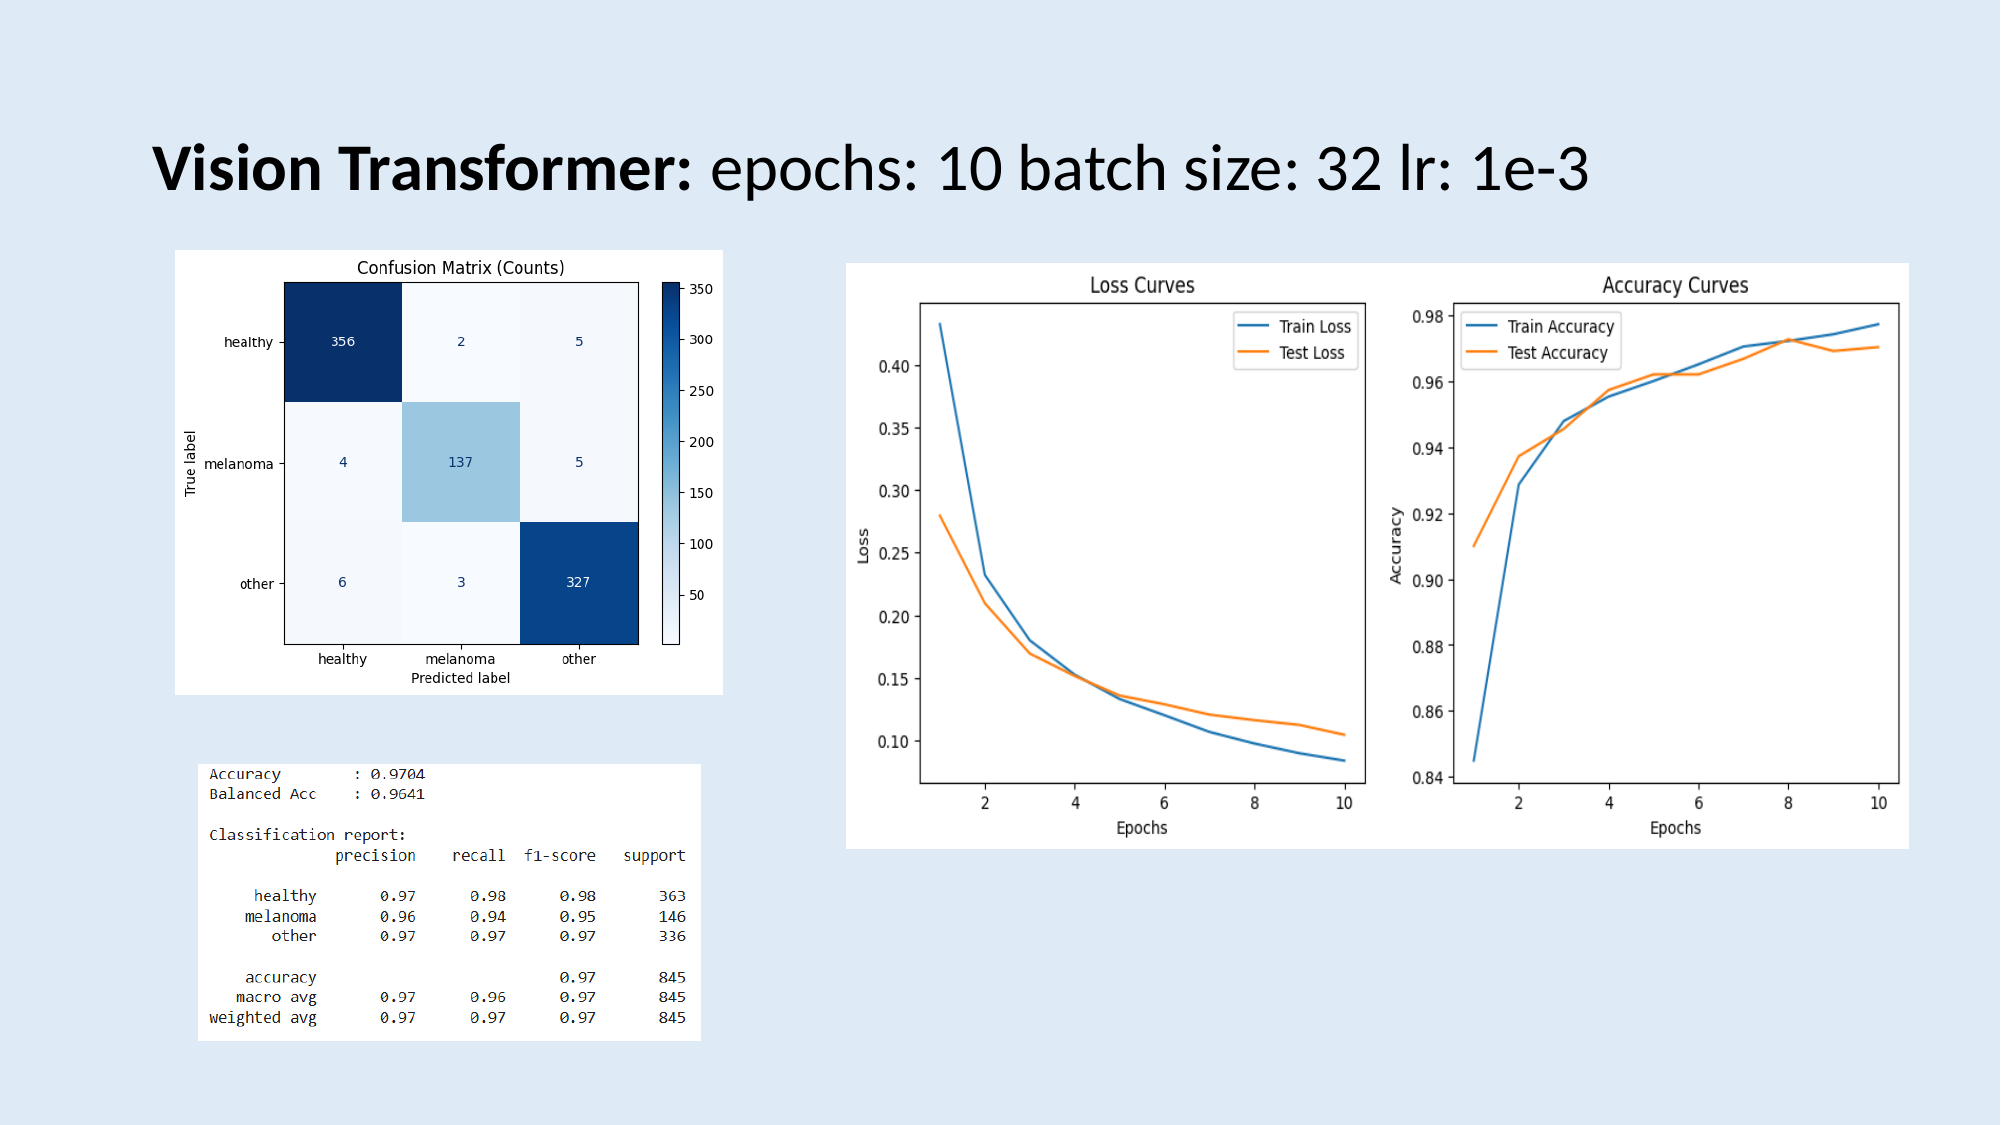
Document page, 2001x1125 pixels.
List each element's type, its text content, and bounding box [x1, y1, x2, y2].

picture [175, 250, 723, 695]
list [198, 764, 701, 1041]
picture [846, 263, 1909, 849]
title Vision Transformer: epochs: 10 batch size: 32 lr: 1e-3 [137, 59, 1863, 278]
